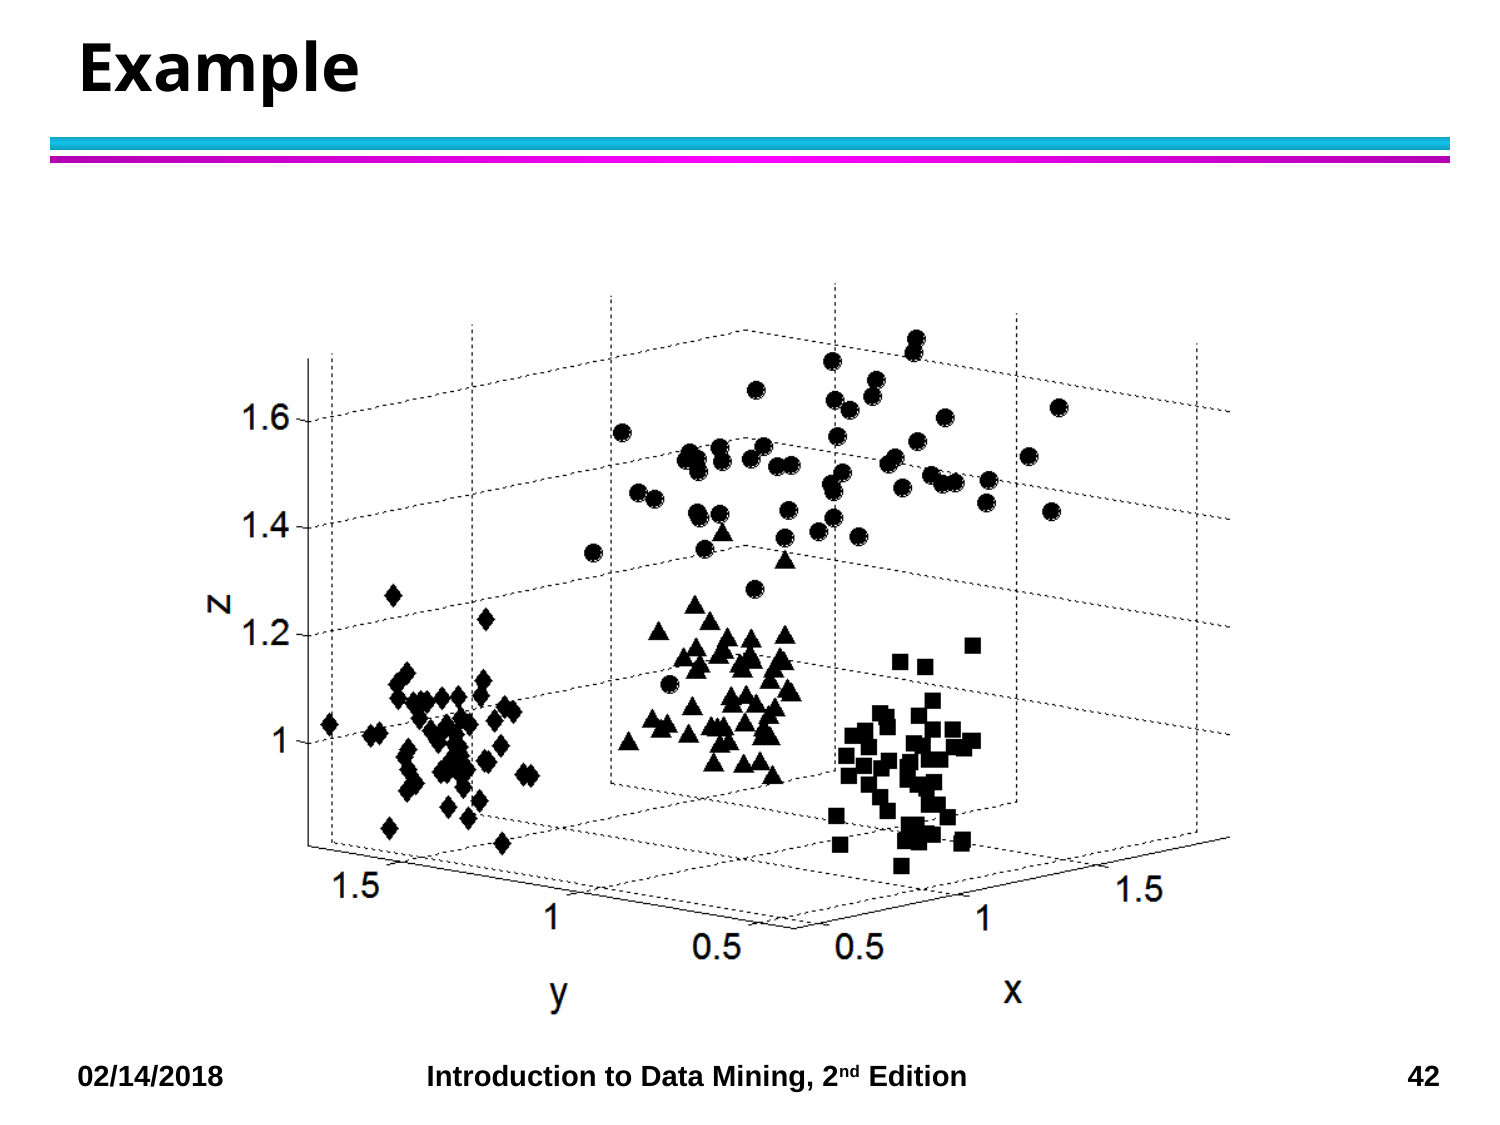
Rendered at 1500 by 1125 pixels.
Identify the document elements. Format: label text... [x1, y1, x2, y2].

title Example [62, 24, 1421, 113]
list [155, 207, 1313, 1018]
